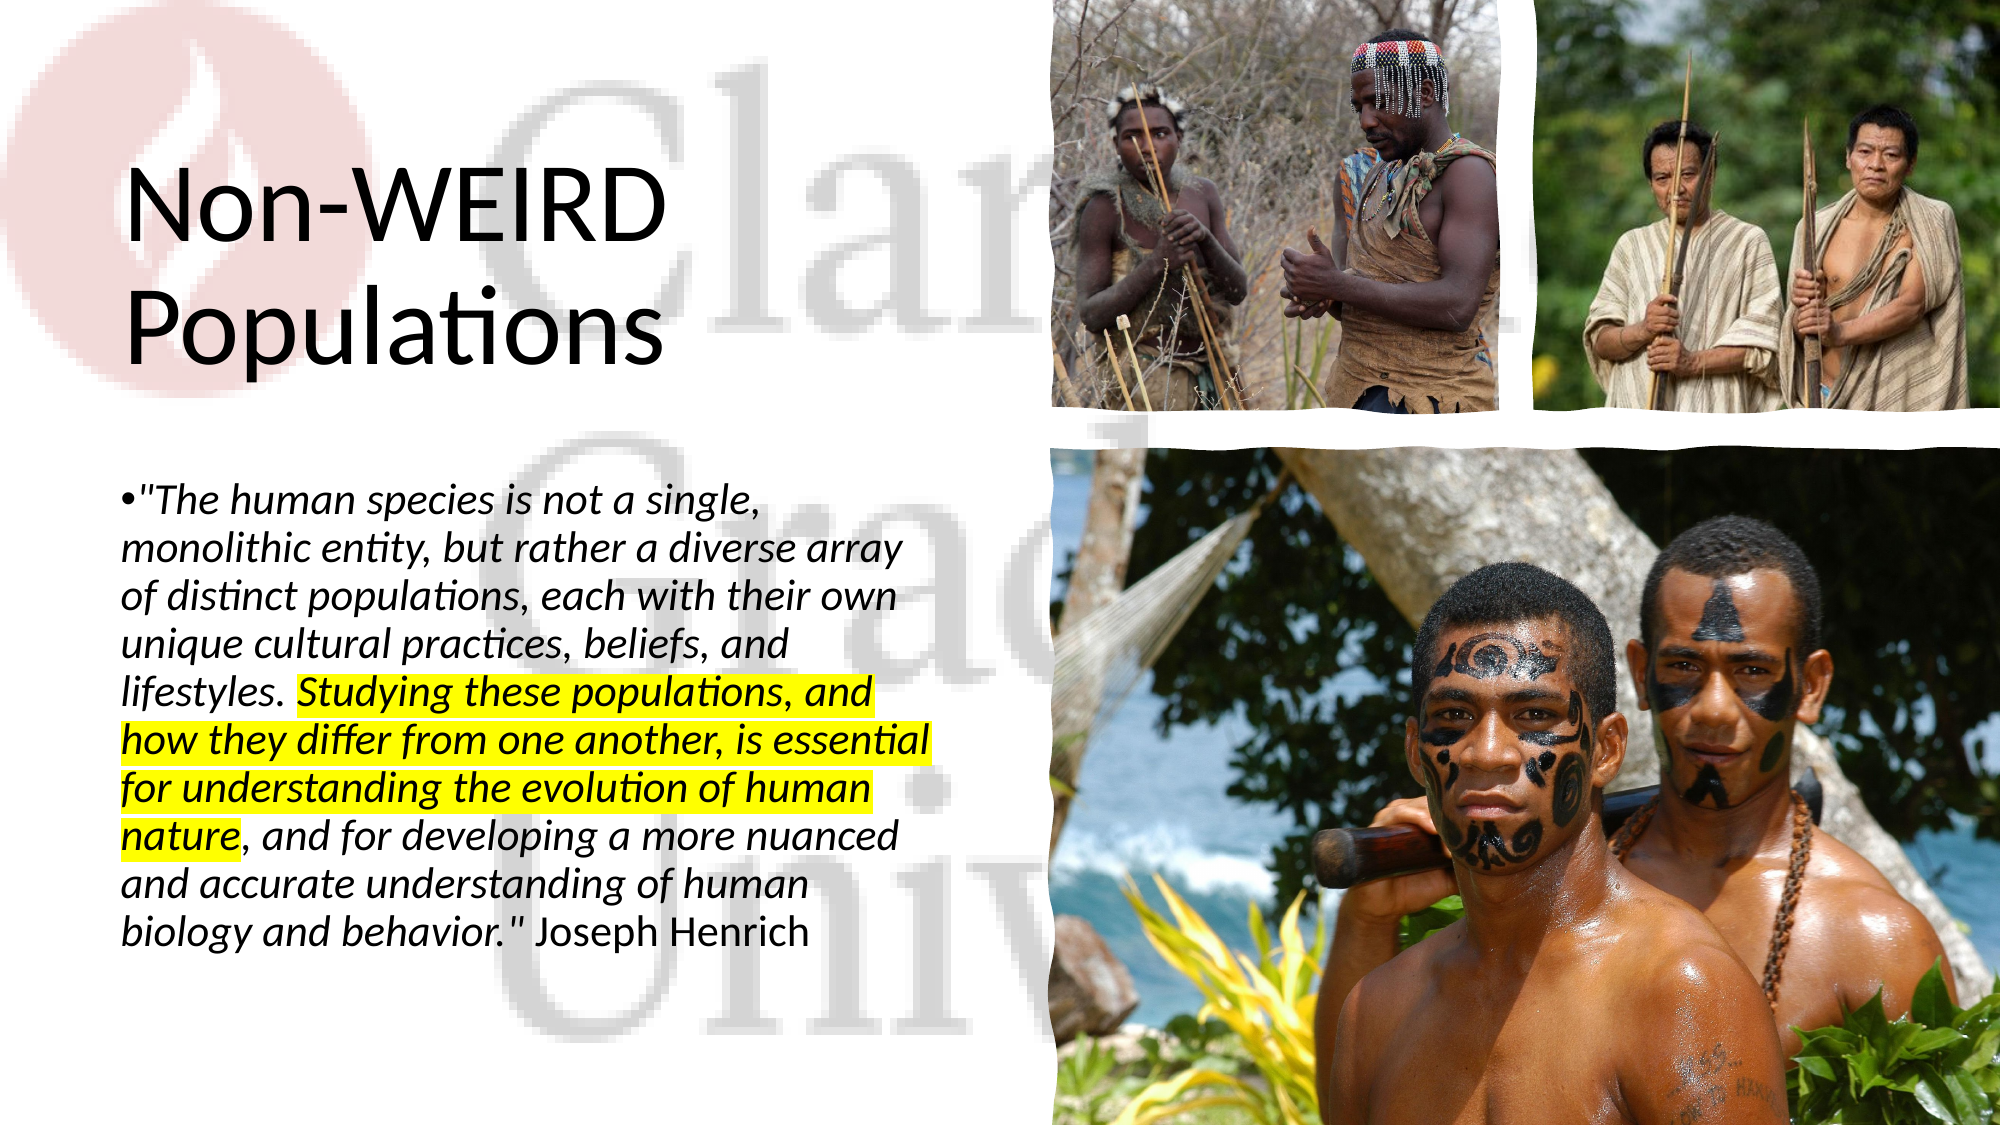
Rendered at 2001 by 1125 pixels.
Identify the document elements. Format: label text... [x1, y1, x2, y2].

picture [1531, 0, 2000, 414]
text_box Non-WEIRD Populations [100, 59, 957, 399]
text_box "The human species is not a single, monolithic entity, but rather a diverse array of distinct populations, each with their own unique cultural practices, beliefs, and lifestyles. Studying these populations, and how they differ from one another, is essential for understanding the evolution of human nature, and for developing a more nuanced and accurate understanding of human biology and behavior." Joseph Henrich [100, 466, 957, 1013]
picture [1047, 445, 2000, 1125]
picture [1048, 0, 1502, 415]
